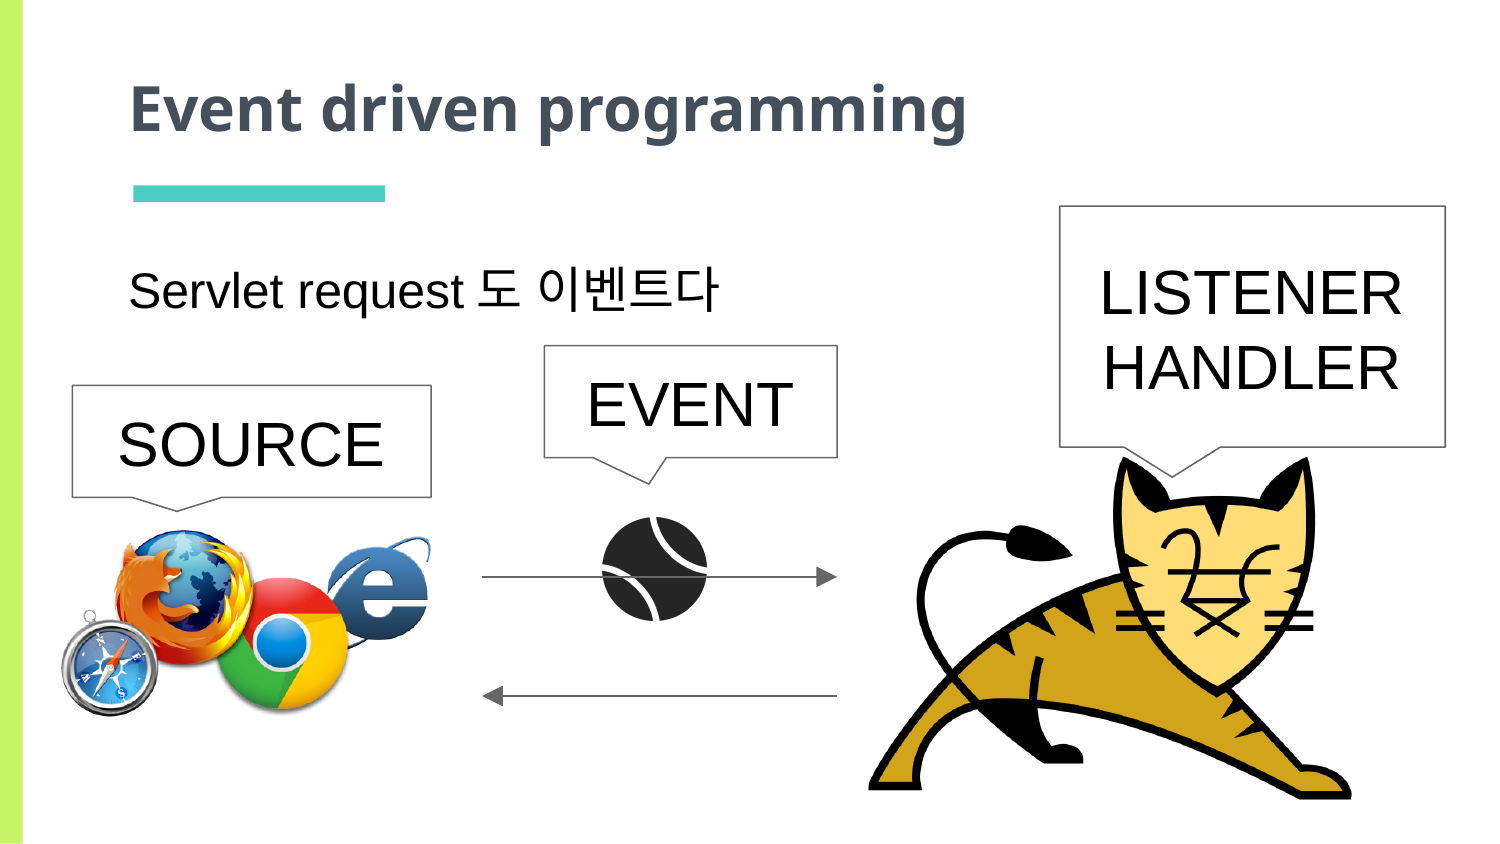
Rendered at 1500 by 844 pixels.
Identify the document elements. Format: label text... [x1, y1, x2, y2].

picture [852, 440, 1409, 812]
text_box SOURCE [72, 385, 432, 512]
text_box LISTENER HANDLER [1059, 206, 1446, 448]
text_box EVENT [544, 386, 838, 485]
picture [602, 516, 707, 576]
title Event driven programming [113, 0, 1387, 159]
picture [35, 516, 457, 736]
picture [602, 578, 707, 621]
text_box Servlet request도 이벤트다 [113, 243, 882, 386]
